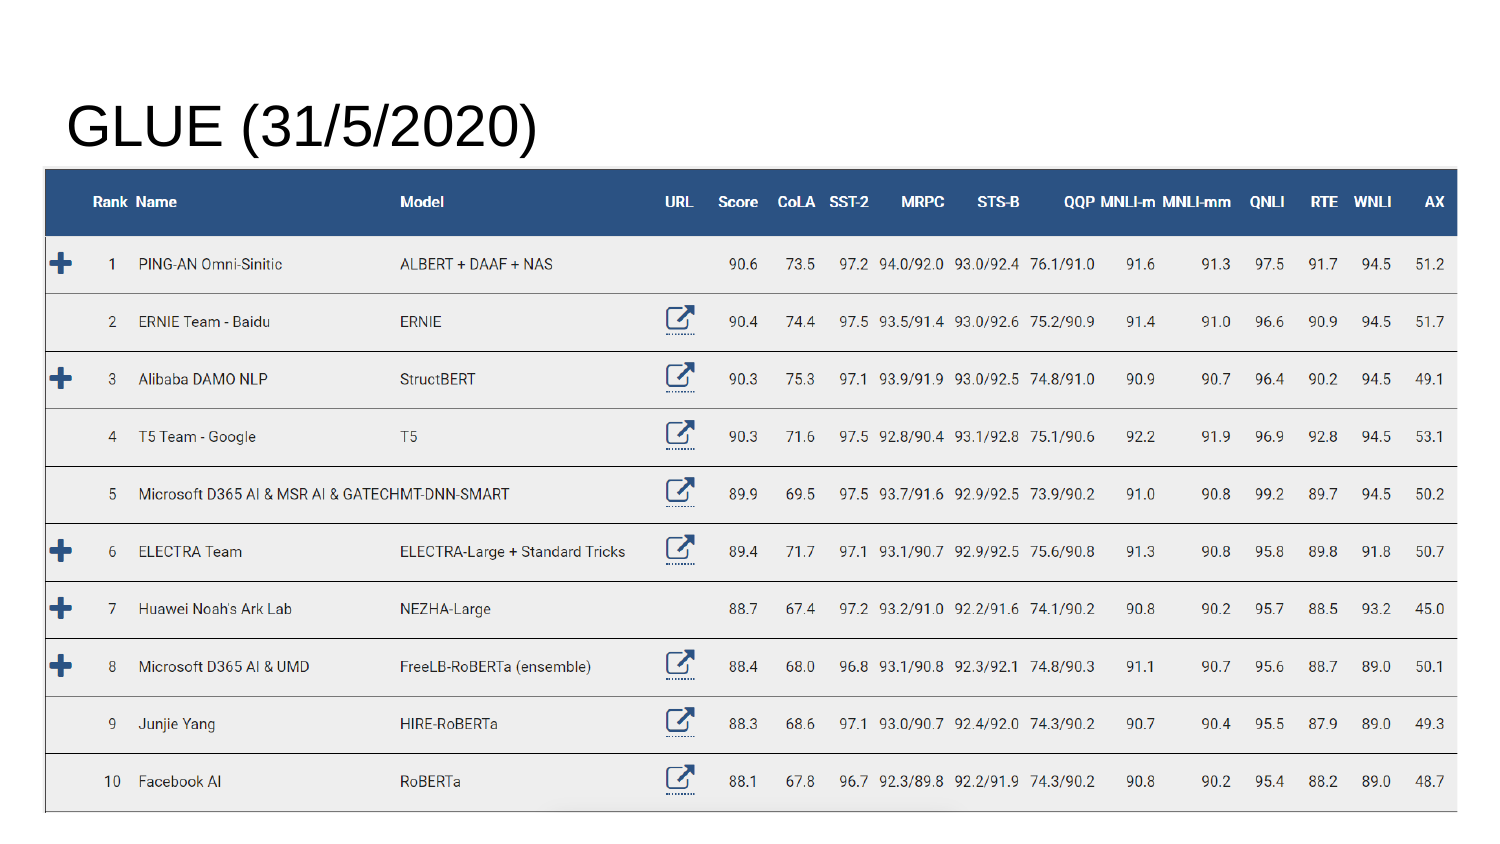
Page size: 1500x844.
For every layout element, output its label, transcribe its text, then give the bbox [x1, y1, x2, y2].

title GLUE (31/5/2020) [51, 72, 1449, 165]
picture [42, 166, 1458, 813]
